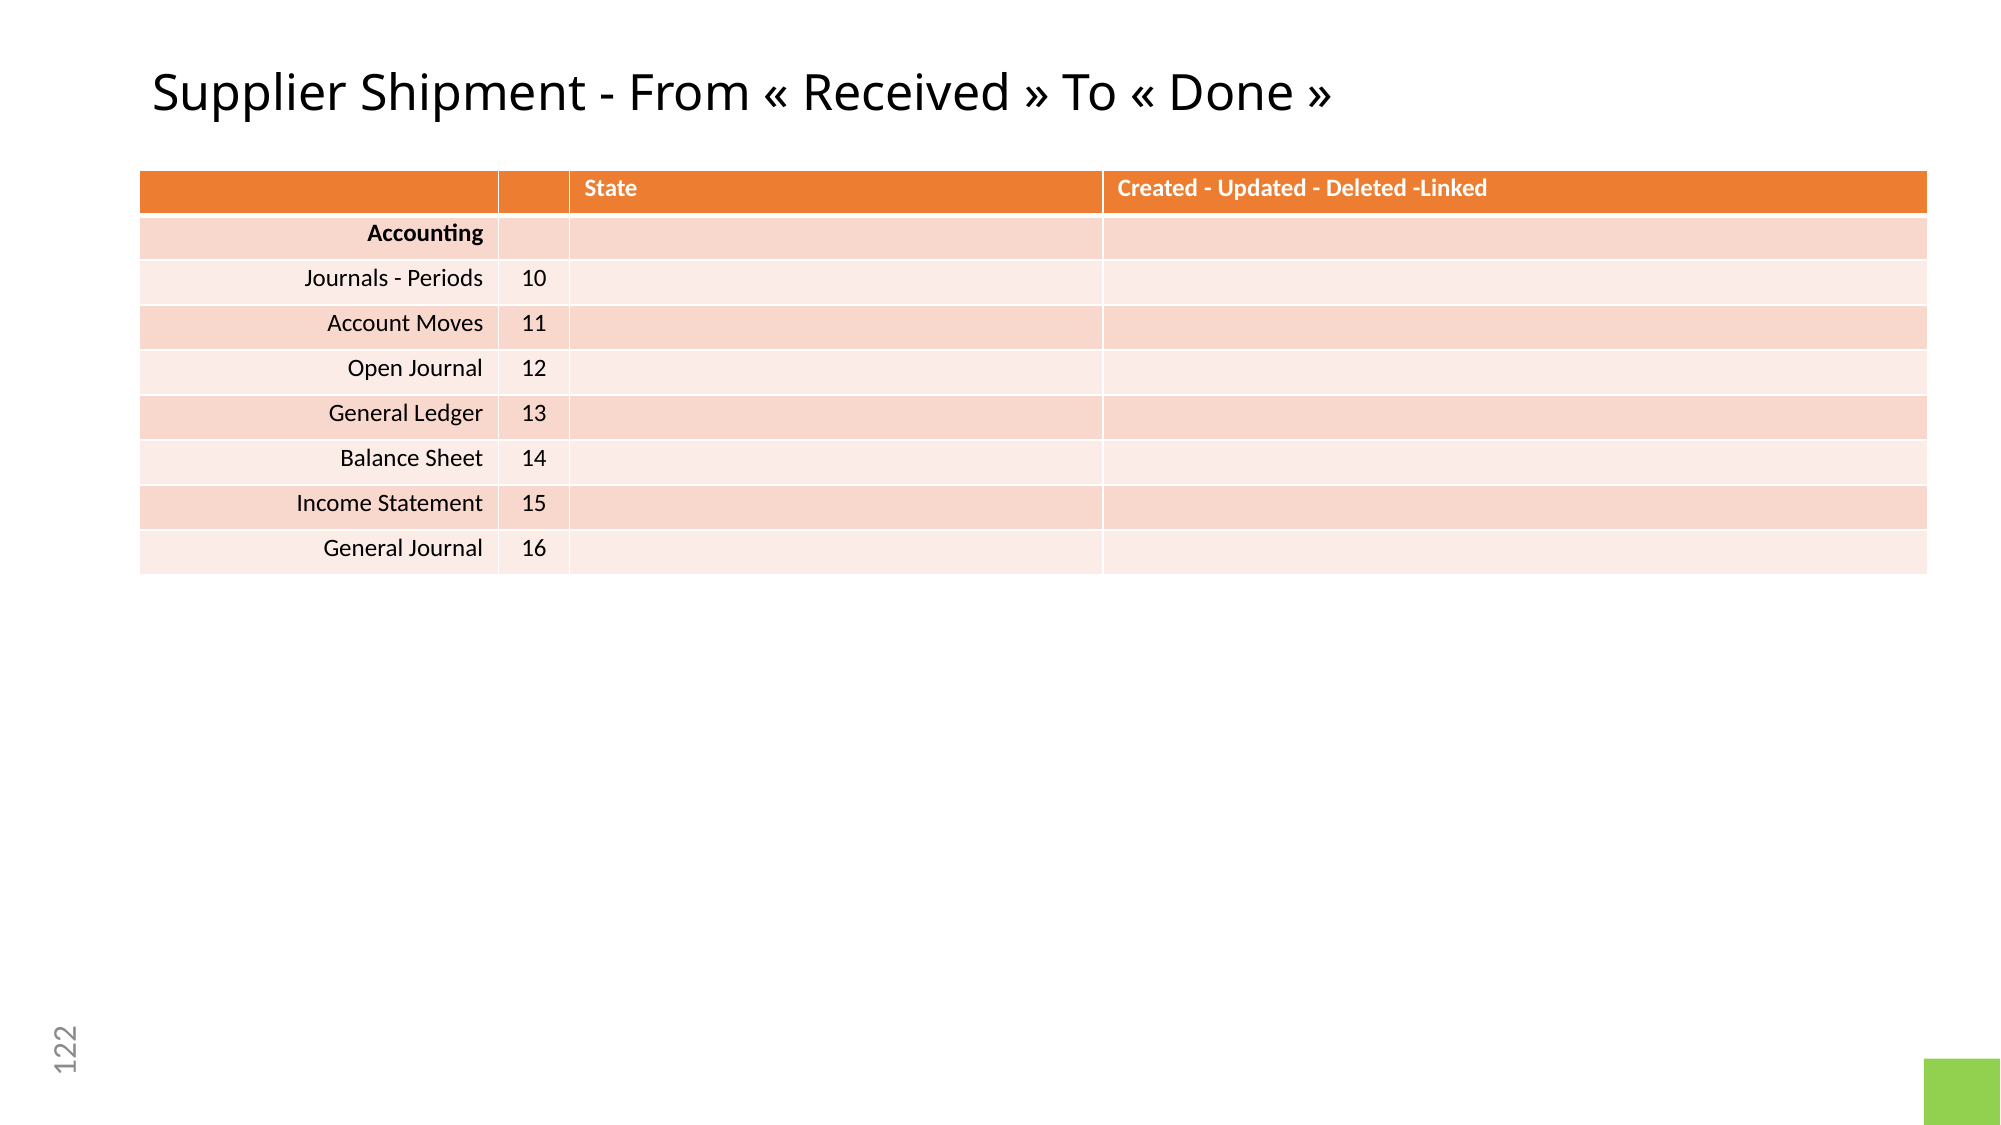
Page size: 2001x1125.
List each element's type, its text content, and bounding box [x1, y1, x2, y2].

table_cell [1104, 351, 1927, 394]
table_cell [1104, 261, 1927, 304]
table_header [140, 171, 498, 213]
table_cell [1104, 396, 1927, 439]
text_box [1923, 1058, 2000, 1125]
table_cell 10 [499, 261, 569, 304]
table_cell [1104, 441, 1927, 484]
table_cell Accounting [140, 218, 498, 259]
table_header [499, 171, 569, 213]
table_cell [570, 218, 1102, 259]
table_cell 14 [499, 441, 569, 484]
table_cell Account Moves [140, 306, 498, 349]
table_cell 13 [499, 396, 569, 439]
table_cell 11 [499, 306, 569, 349]
table_cell [1104, 486, 1927, 529]
table_cell [570, 441, 1102, 484]
table_cell 16 [499, 531, 569, 574]
table_cell Journals - Periods [140, 261, 498, 304]
table_cell [1104, 218, 1927, 259]
table_header State [570, 171, 1102, 213]
table_cell [570, 486, 1102, 529]
table_cell General Ledger [140, 396, 498, 439]
table_cell [1104, 531, 1927, 574]
table_cell 15 [499, 486, 569, 529]
table_cell [570, 396, 1102, 439]
table_cell 12 [499, 351, 569, 394]
table_cell Balance Sheet [140, 441, 498, 484]
table_header Created - Updated - Deleted -Linked [1104, 171, 1927, 213]
table_cell [1104, 306, 1927, 349]
table_cell [499, 218, 569, 259]
title Supplier Shipment - From « Received » To « Done » [137, 59, 1863, 136]
table_cell [570, 531, 1102, 574]
table_cell [570, 351, 1102, 394]
table_cell Open Journal [140, 351, 498, 394]
table_cell Income Statement [140, 486, 498, 529]
table_cell General Journal [140, 531, 498, 574]
table_cell [570, 306, 1102, 349]
table_cell [570, 261, 1102, 304]
slide_number 122 [32, 995, 93, 1108]
